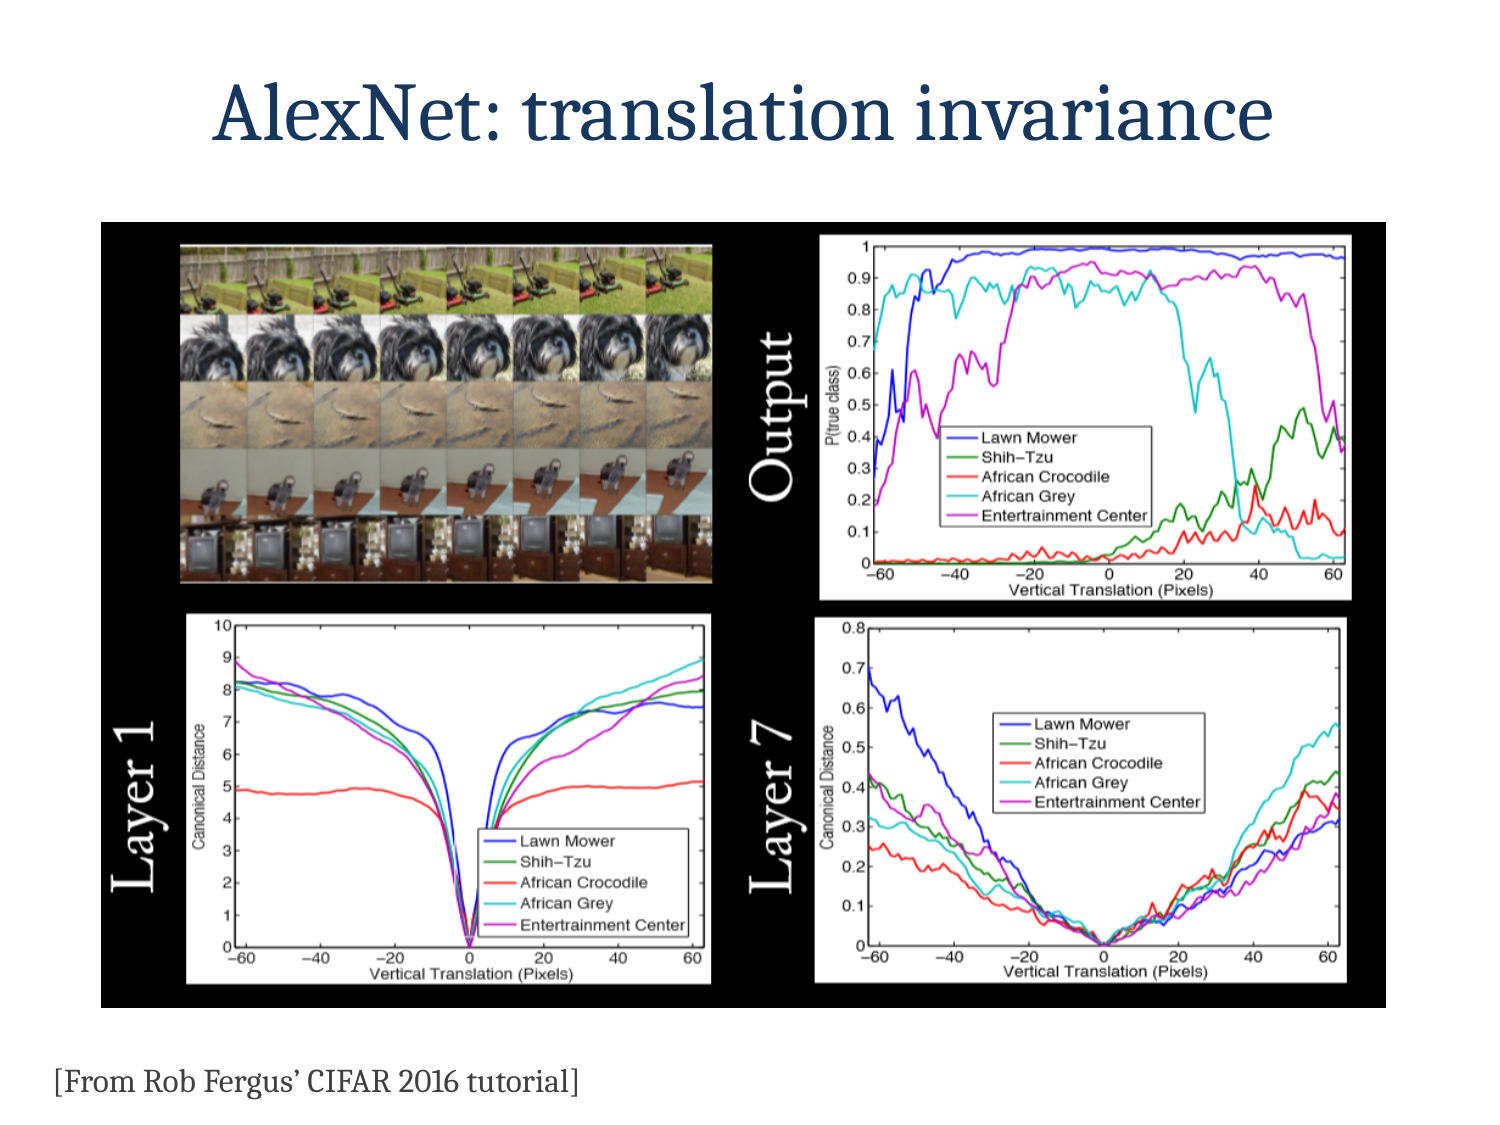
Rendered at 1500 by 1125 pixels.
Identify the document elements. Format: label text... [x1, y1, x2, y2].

text_box AlexNet: translation invariance [24, 50, 1463, 165]
picture [101, 222, 1386, 1008]
text_box [From Rob Fergus’ CIFAR 2016 tutorial] [37, 1051, 1500, 1125]
